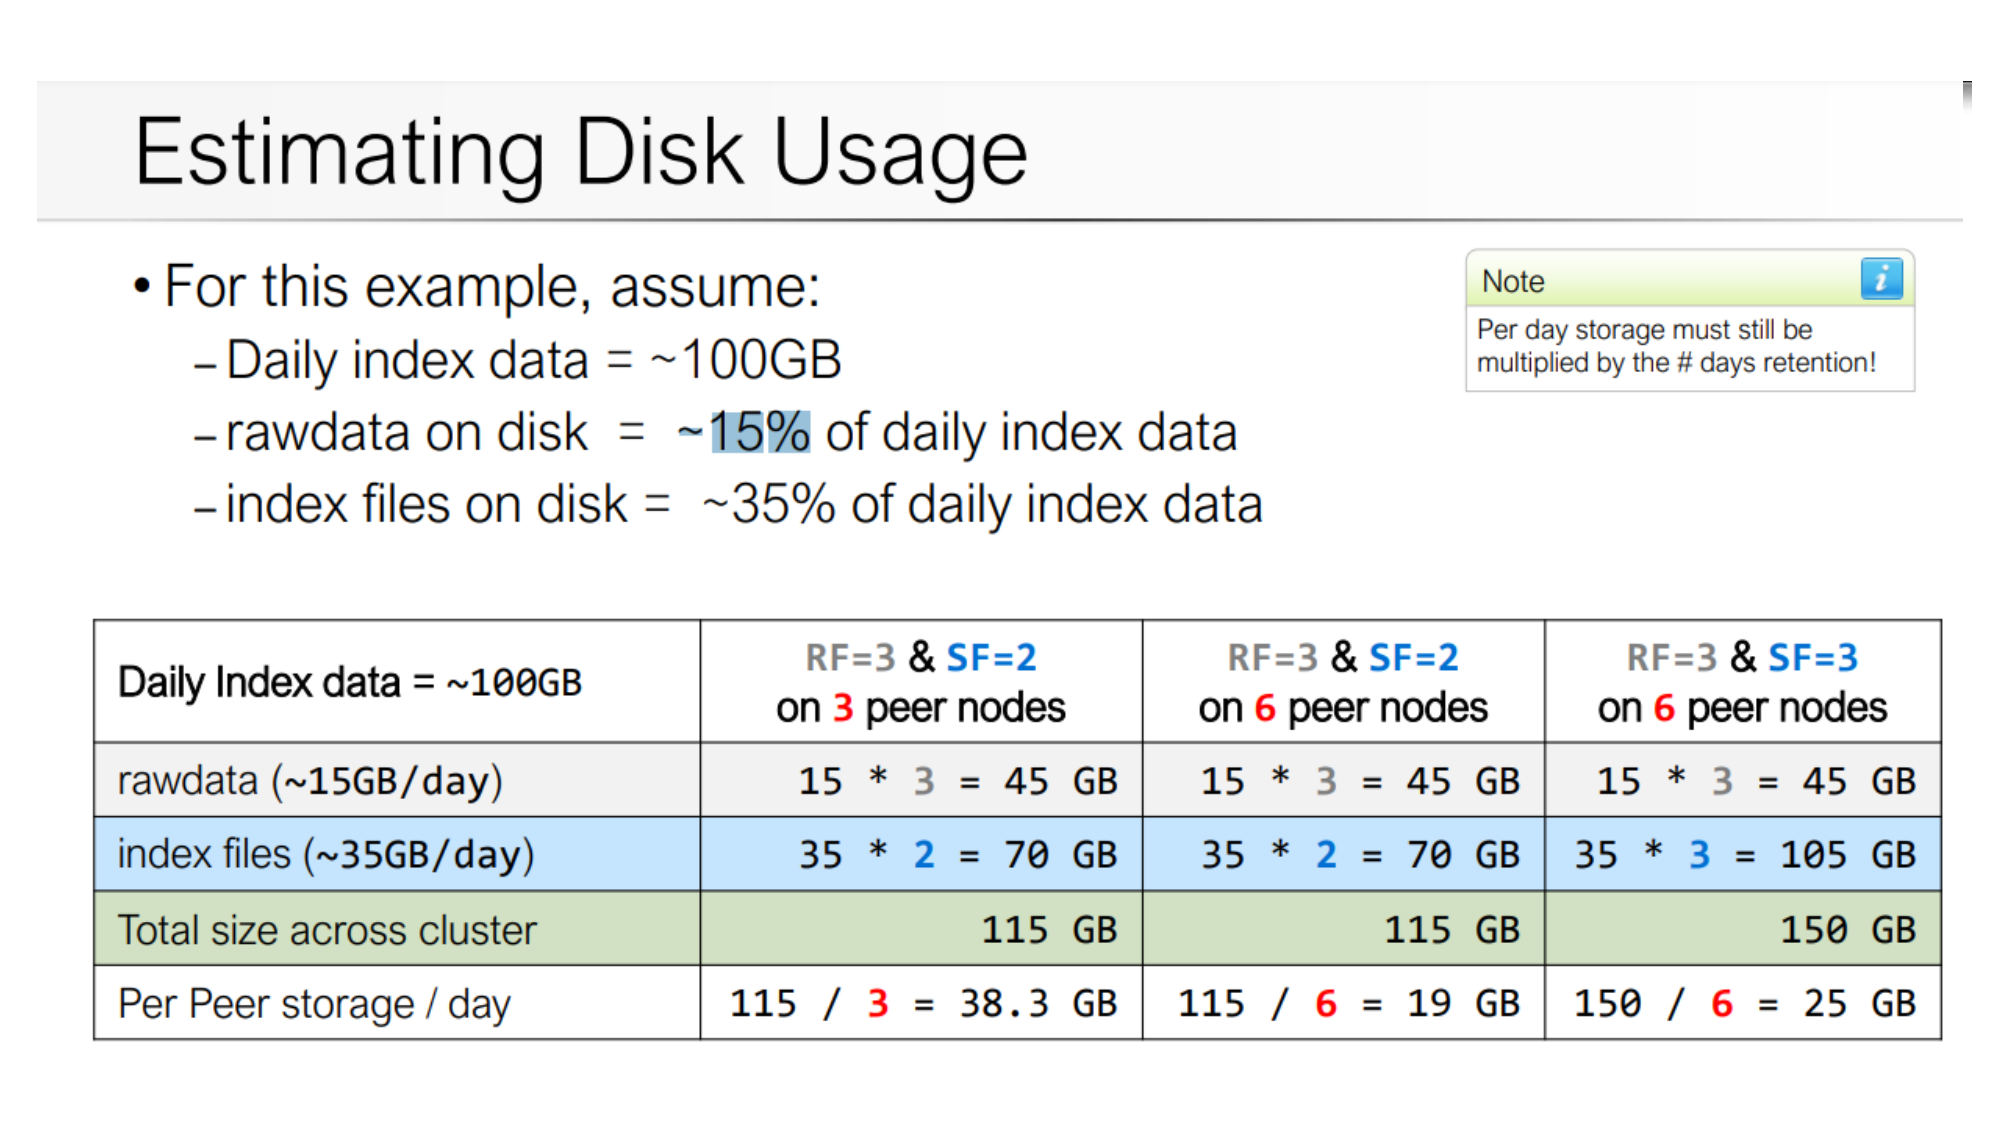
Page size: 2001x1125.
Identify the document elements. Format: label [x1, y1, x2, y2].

picture [27, 80, 1973, 1045]
